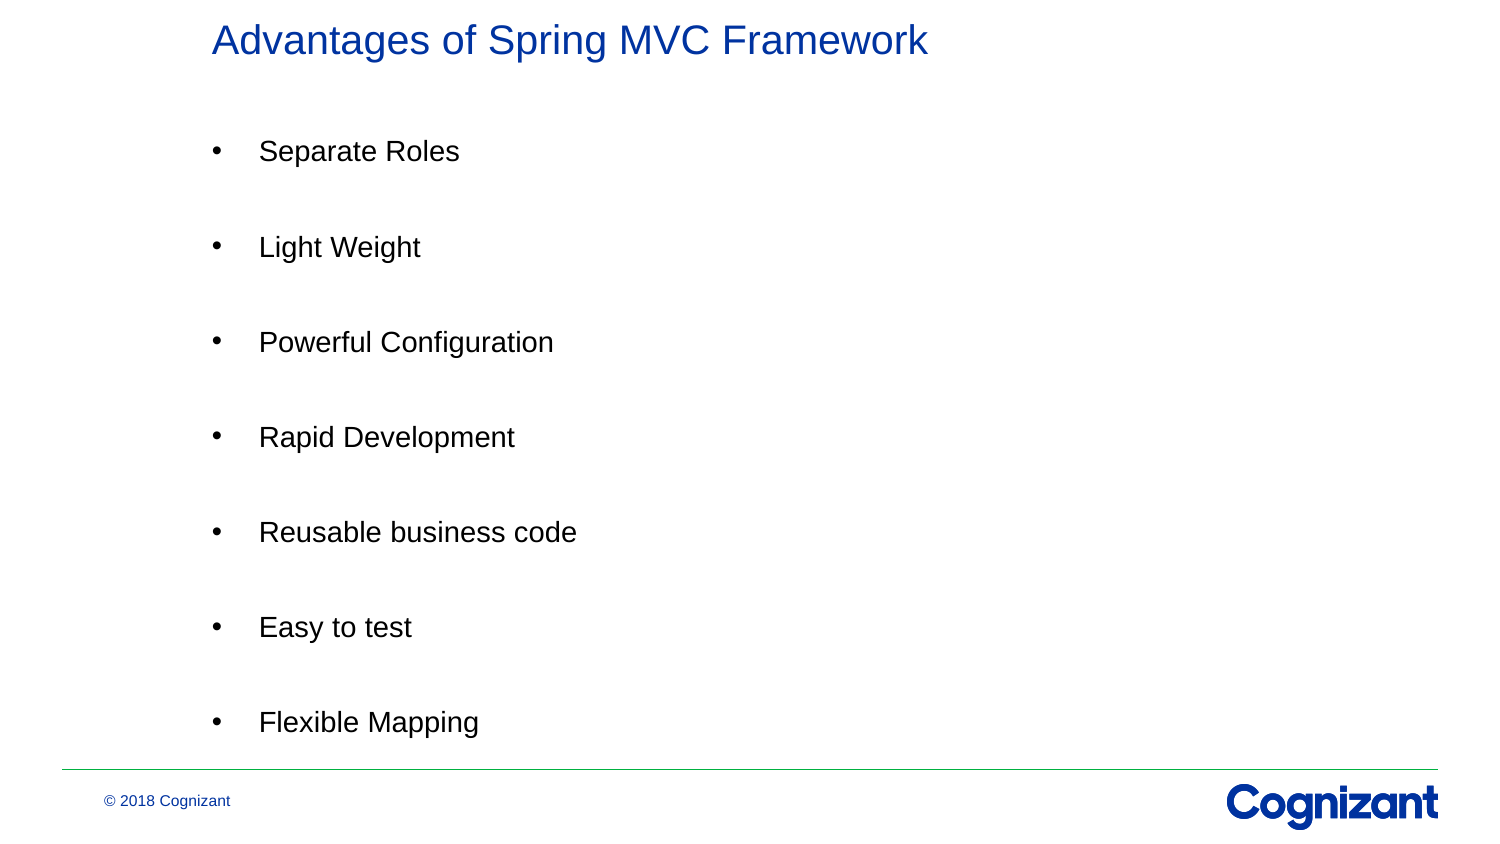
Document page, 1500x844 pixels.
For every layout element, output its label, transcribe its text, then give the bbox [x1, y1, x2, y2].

list Separate Roles Light Weight Powerful Configuration Rapid Development Reusable business code Easy to test Flexible Mapping [211, 132, 1169, 780]
title Advantages of Spring MVC Framework [211, 19, 1086, 109]
picture [1227, 784, 1438, 830]
